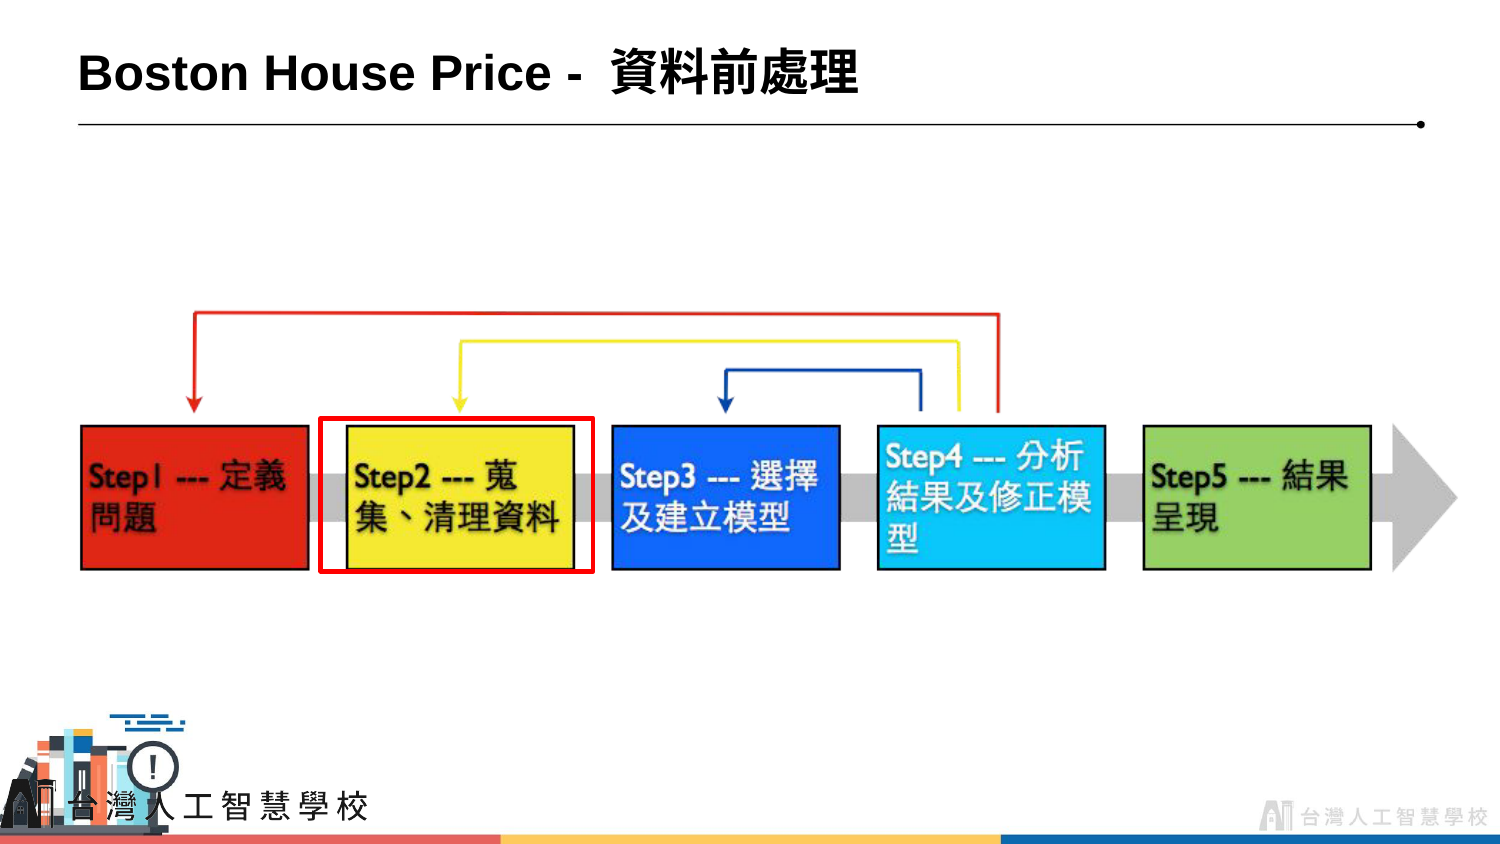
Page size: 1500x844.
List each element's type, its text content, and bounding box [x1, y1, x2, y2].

title Boston House Price - 資料前處理 [62, 25, 1500, 120]
text_box [320, 418, 594, 572]
text_box [63, 307, 1461, 584]
picture [0, 0, 1500, 844]
